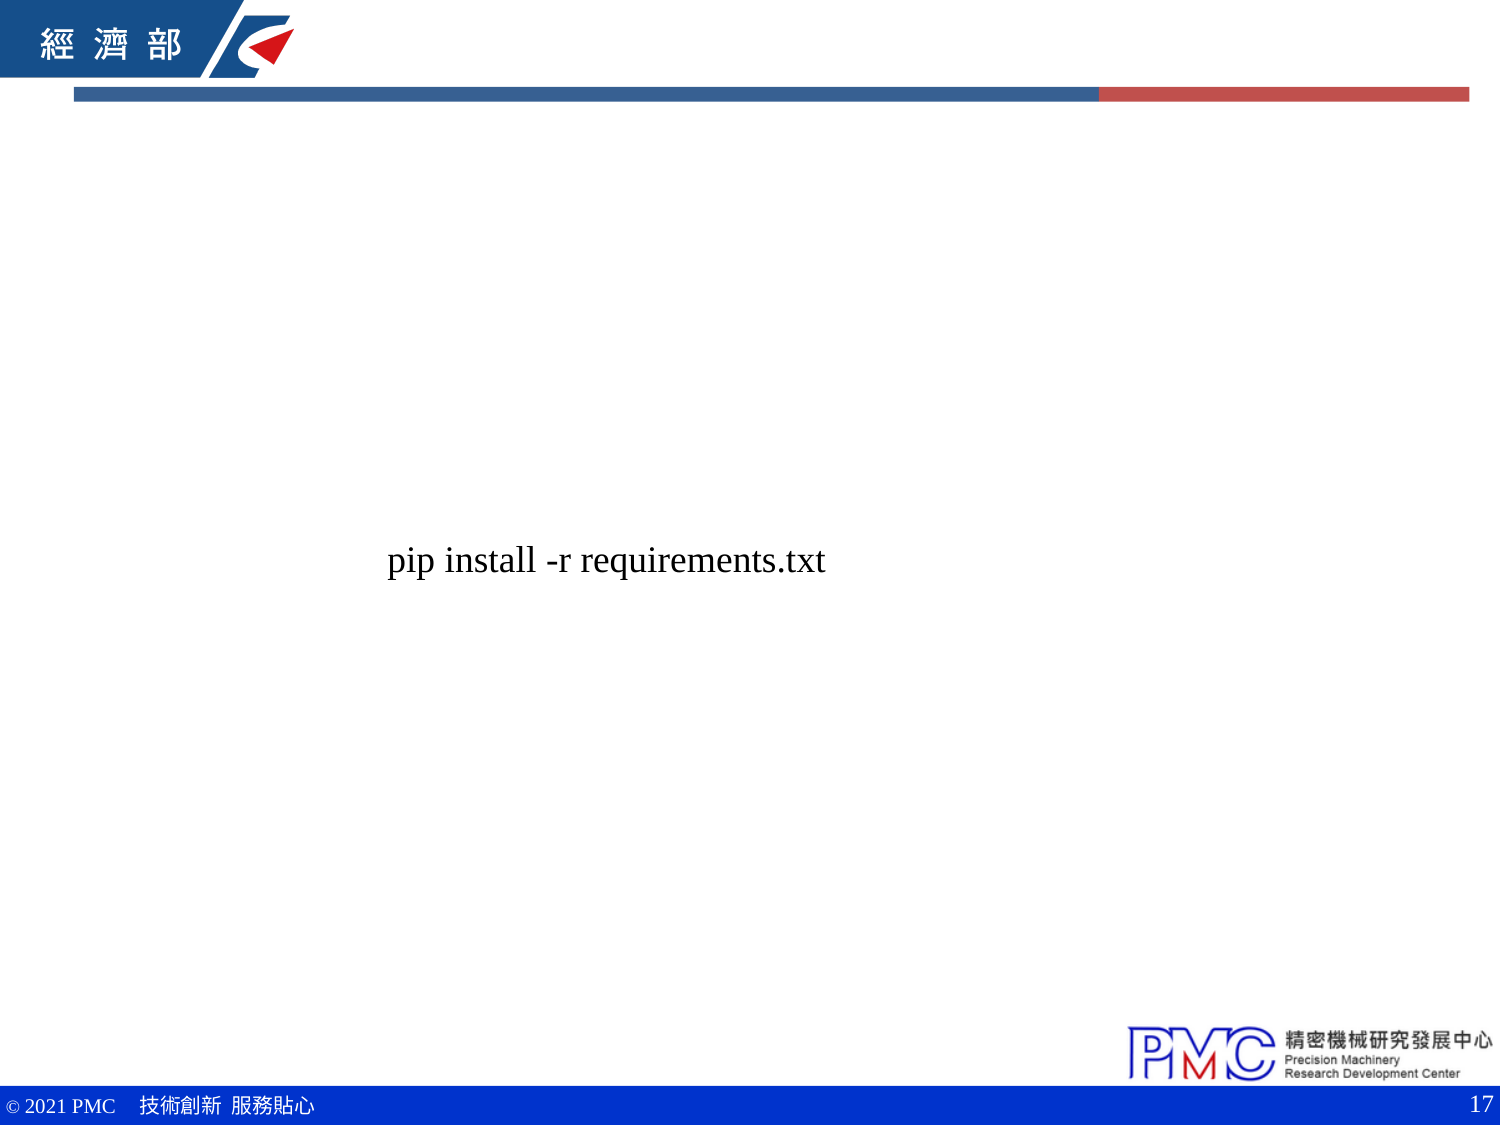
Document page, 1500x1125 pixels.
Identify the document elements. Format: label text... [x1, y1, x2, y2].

slide_number 17 [1439, 1086, 1500, 1124]
picture [0, 0, 294, 78]
text_box pip install -r requirements.txt [372, 527, 1131, 588]
picture [1126, 1024, 1493, 1083]
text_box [73, 86, 1470, 102]
